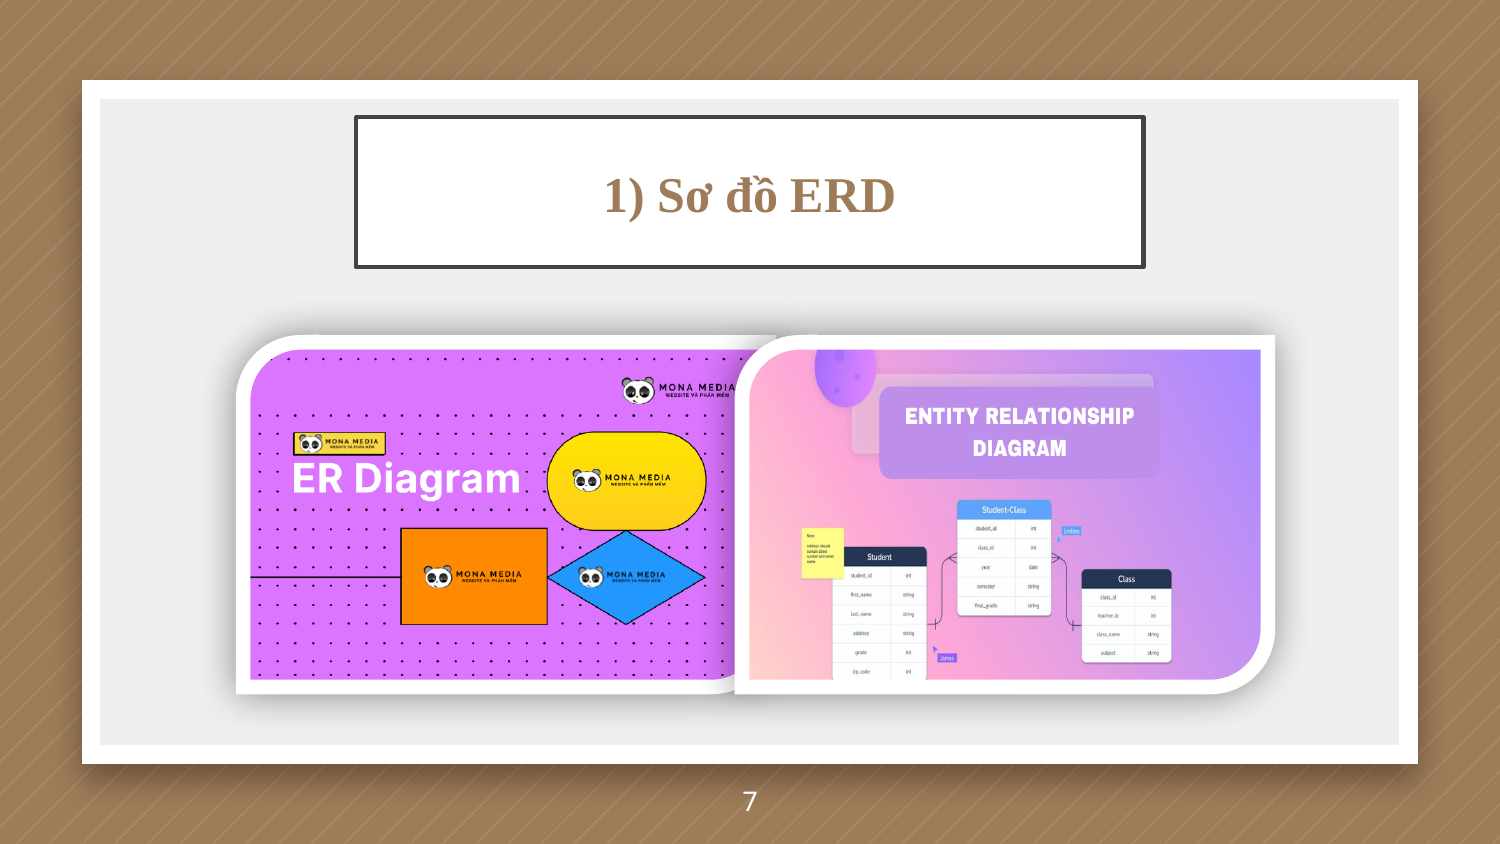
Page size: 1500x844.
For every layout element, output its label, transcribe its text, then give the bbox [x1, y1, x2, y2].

slide_number 7 [0, 762, 1500, 844]
text_box 1) Sơ đồ ERD [354, 115, 1146, 269]
picture [242, 342, 1269, 688]
